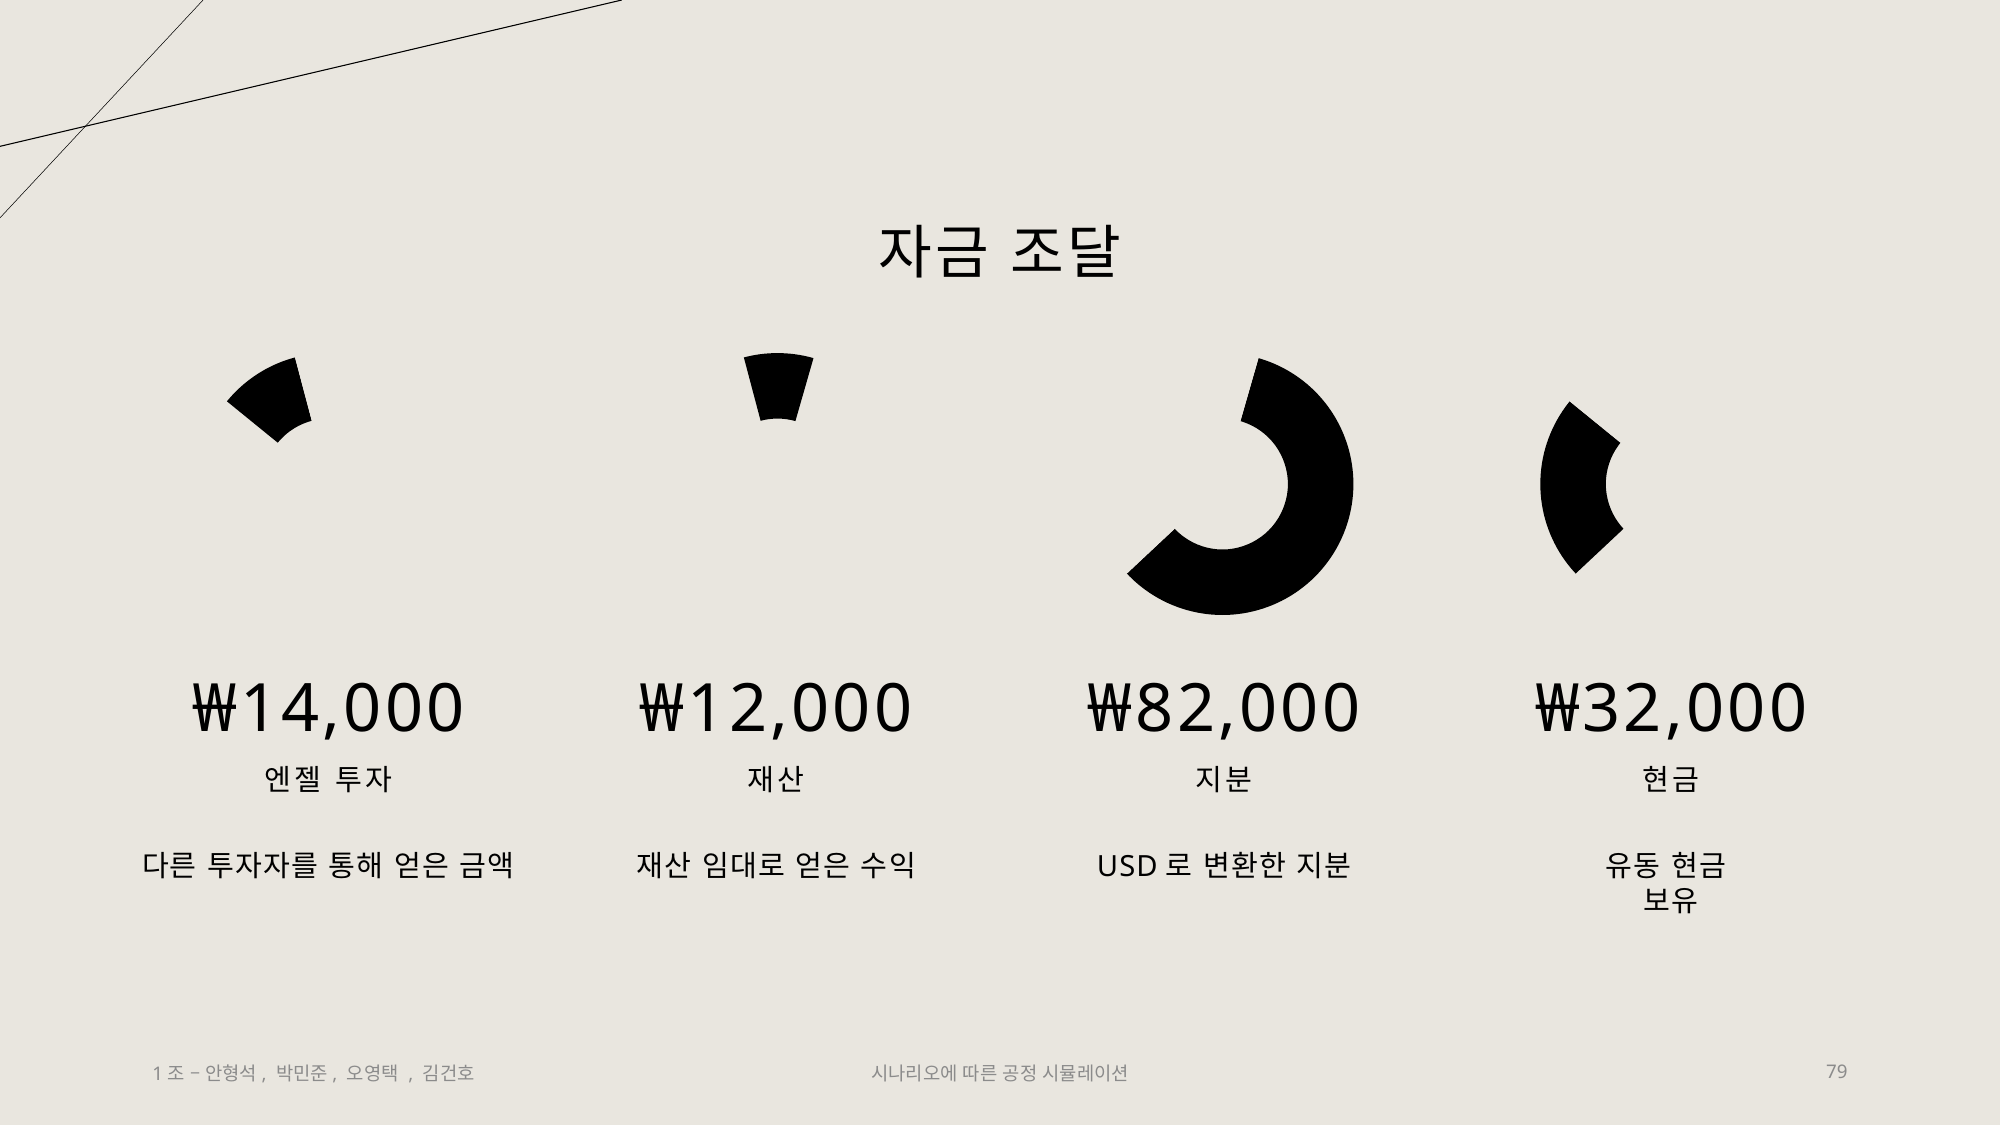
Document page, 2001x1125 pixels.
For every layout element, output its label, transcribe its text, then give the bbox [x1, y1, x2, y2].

chart [1070, 347, 1375, 621]
list ₩12,000 [584, 621, 969, 732]
chart [176, 347, 481, 621]
list ₩82,000 [1033, 621, 1416, 732]
chart [625, 347, 930, 621]
list 지분 [1033, 732, 1416, 805]
list USD로 변환한 지분 [1033, 840, 1416, 980]
list 현금 [1480, 732, 1863, 805]
list 유동 현금 보유 [1480, 839, 1863, 980]
slide_number 1조 – 안형석, 박민준, 오영택 , 김건호 [137, 1042, 588, 1103]
title 자금 조달 [309, 146, 1691, 364]
list 엔젤 투자 [137, 732, 520, 805]
chart [1518, 347, 1824, 621]
footer 시나리오에 따른 공정 시뮬레이션 [662, 1042, 1338, 1103]
list ₩14,000 [137, 621, 520, 732]
list 재산 임대로 얻은 수익 [584, 840, 969, 980]
slide_number 79 [1412, 1042, 1863, 1103]
list 다른 투자자를 통해 얻은 금액 [137, 840, 520, 980]
list 재산 [584, 732, 969, 805]
list ₩32,000 [1480, 621, 1863, 732]
